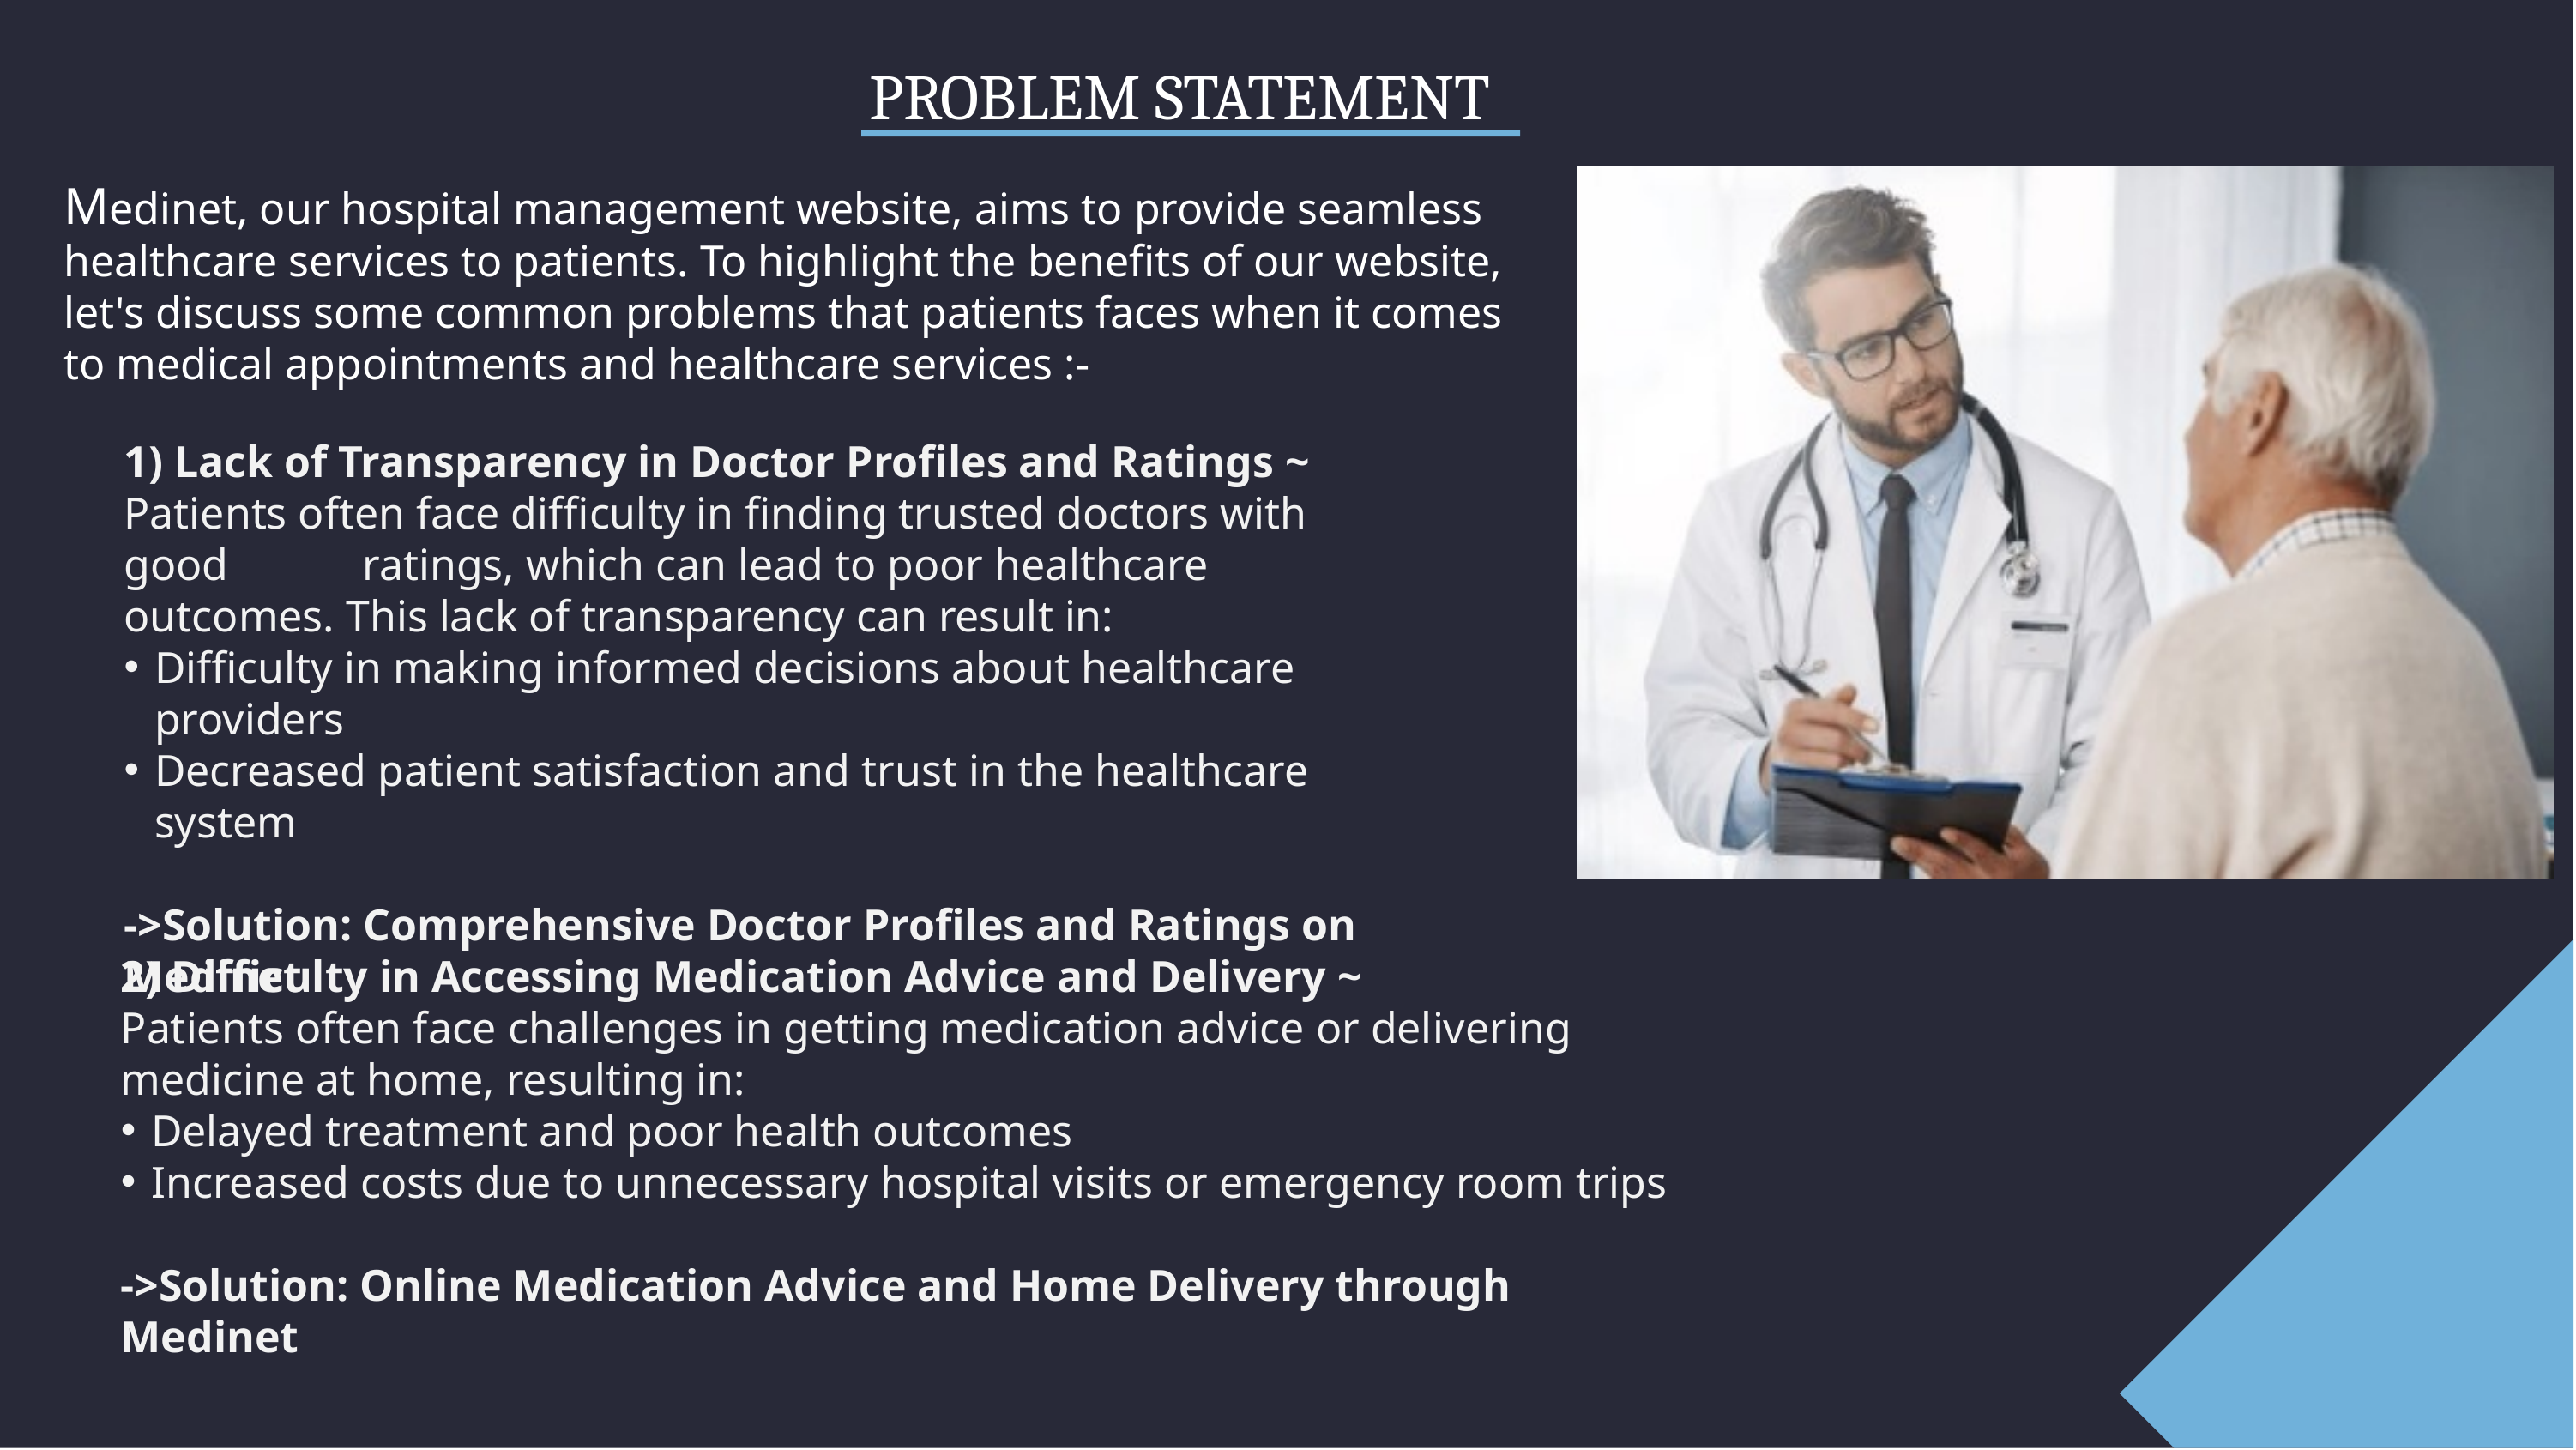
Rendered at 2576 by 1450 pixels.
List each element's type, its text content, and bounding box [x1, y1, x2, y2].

picture [1577, 166, 2554, 879]
text_box 2) Difficulty in Accessing Medication Advice and Delivery ~ Patients often face challenges in getting medication advice or delivering medicine at home, resulting in: Delayed treatment and poor health outcomes Increased costs due to unnecessary hospital visits or emergency room trips ->Solution: Online Medication Advice and Home Delivery through Medinet [108, 942, 1706, 1368]
title PROBLEM STATEMENT [839, 35, 1542, 167]
text_box [2119, 939, 2574, 1448]
text_box Medinet, our hospital management website, aims to provide seamless healthcare services to patients. To highlight the benefits of our website, let's discuss some common problems that patients faces when it comes to medical appointments and healthcare services :- [51, 167, 1542, 396]
text_box 1) Lack of Transparency in Doctor Profiles and Ratings ~ Patients often face difficulty in finding trusted doctors with good ratings, which can lead to poor healthcare outcomes. This lack of transparency can result in: Difficulty in making informed decisions about healthcare providers Decreased patient satisfaction and trust in the healthcare system ->Solution: Comprehensive Doctor Profiles and Ratings on Medinet [111, 427, 1399, 942]
text_box [861, 130, 1521, 137]
